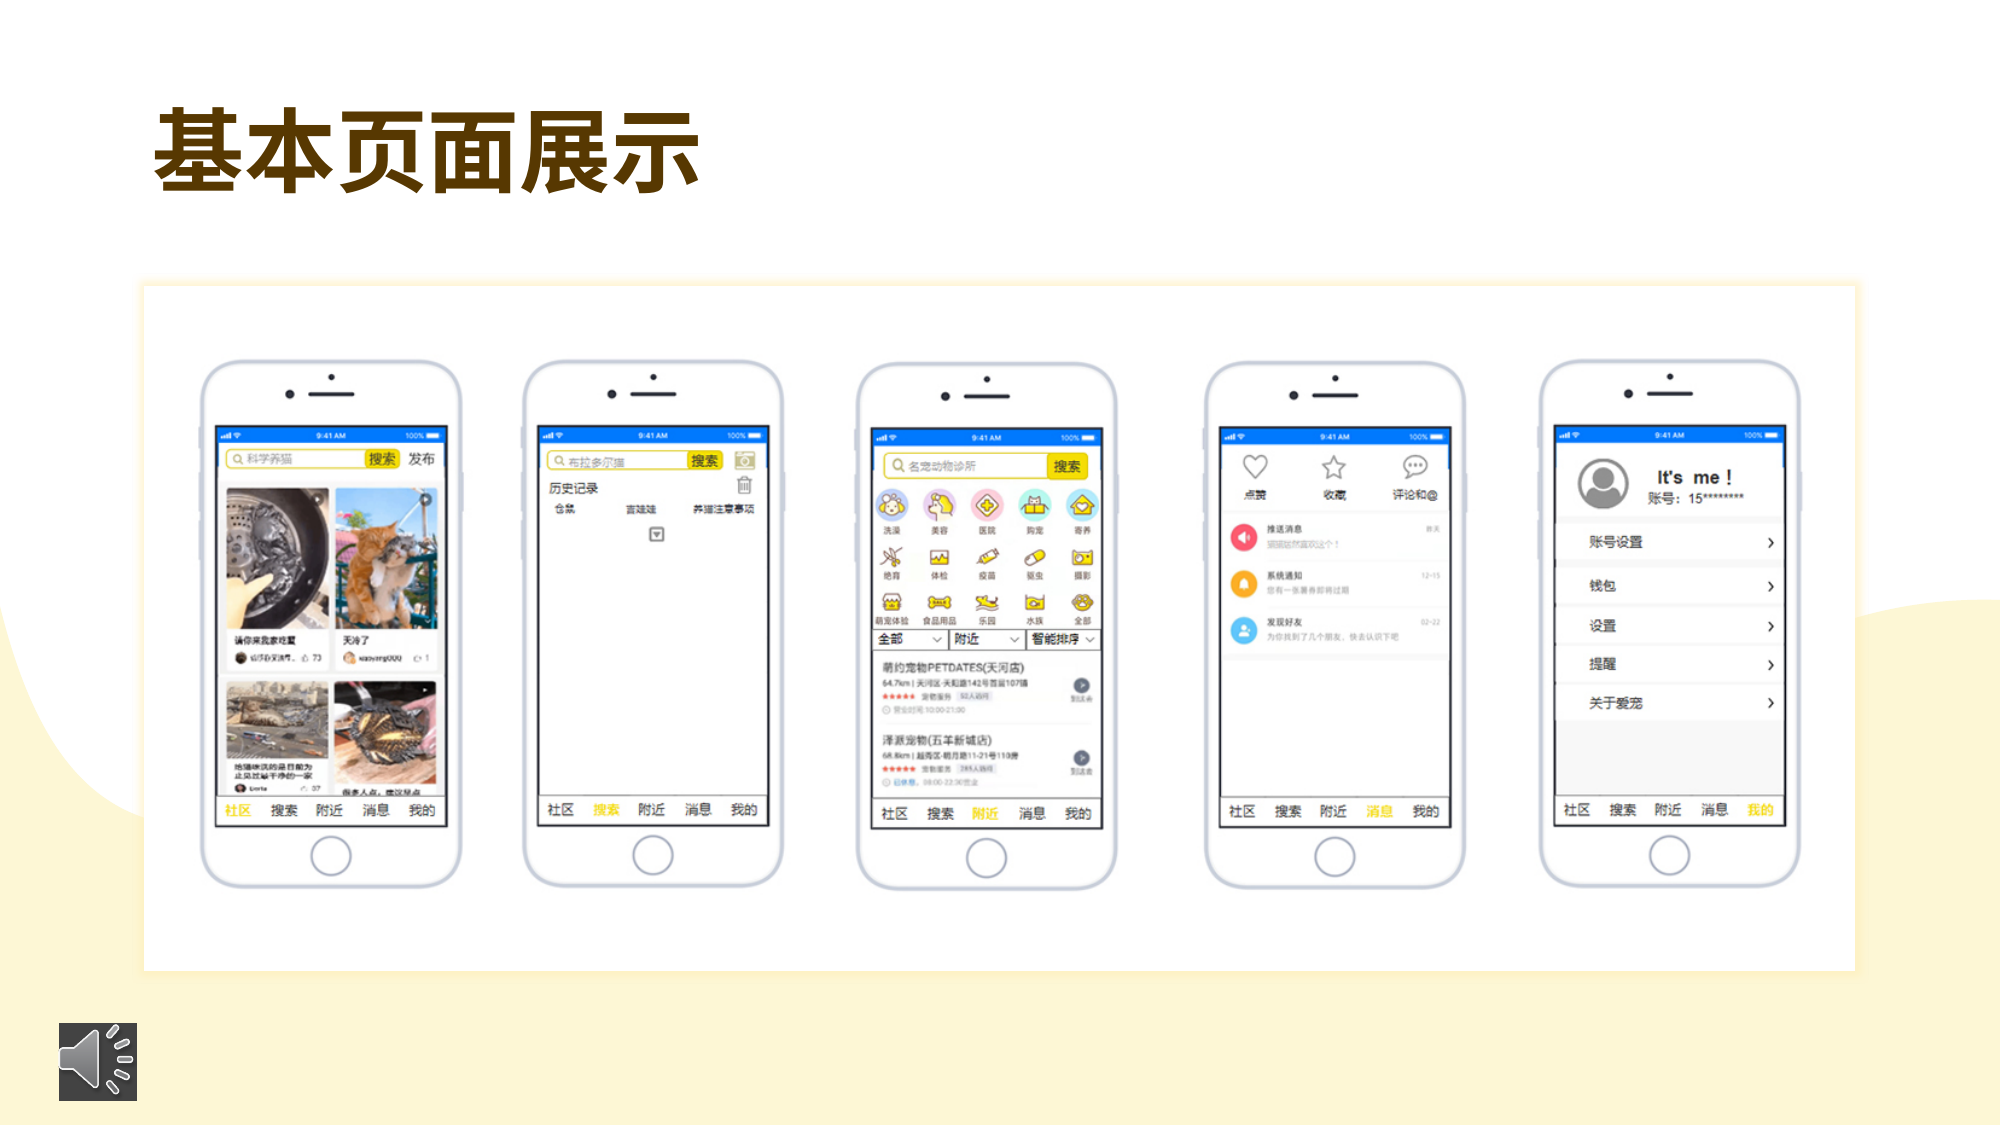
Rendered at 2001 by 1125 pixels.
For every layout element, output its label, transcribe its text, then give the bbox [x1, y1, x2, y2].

picture [57, 1021, 138, 1102]
text_box [0, 598, 2000, 1125]
picture [144, 286, 1856, 971]
text_box 基本页面展示 [137, 86, 766, 212]
